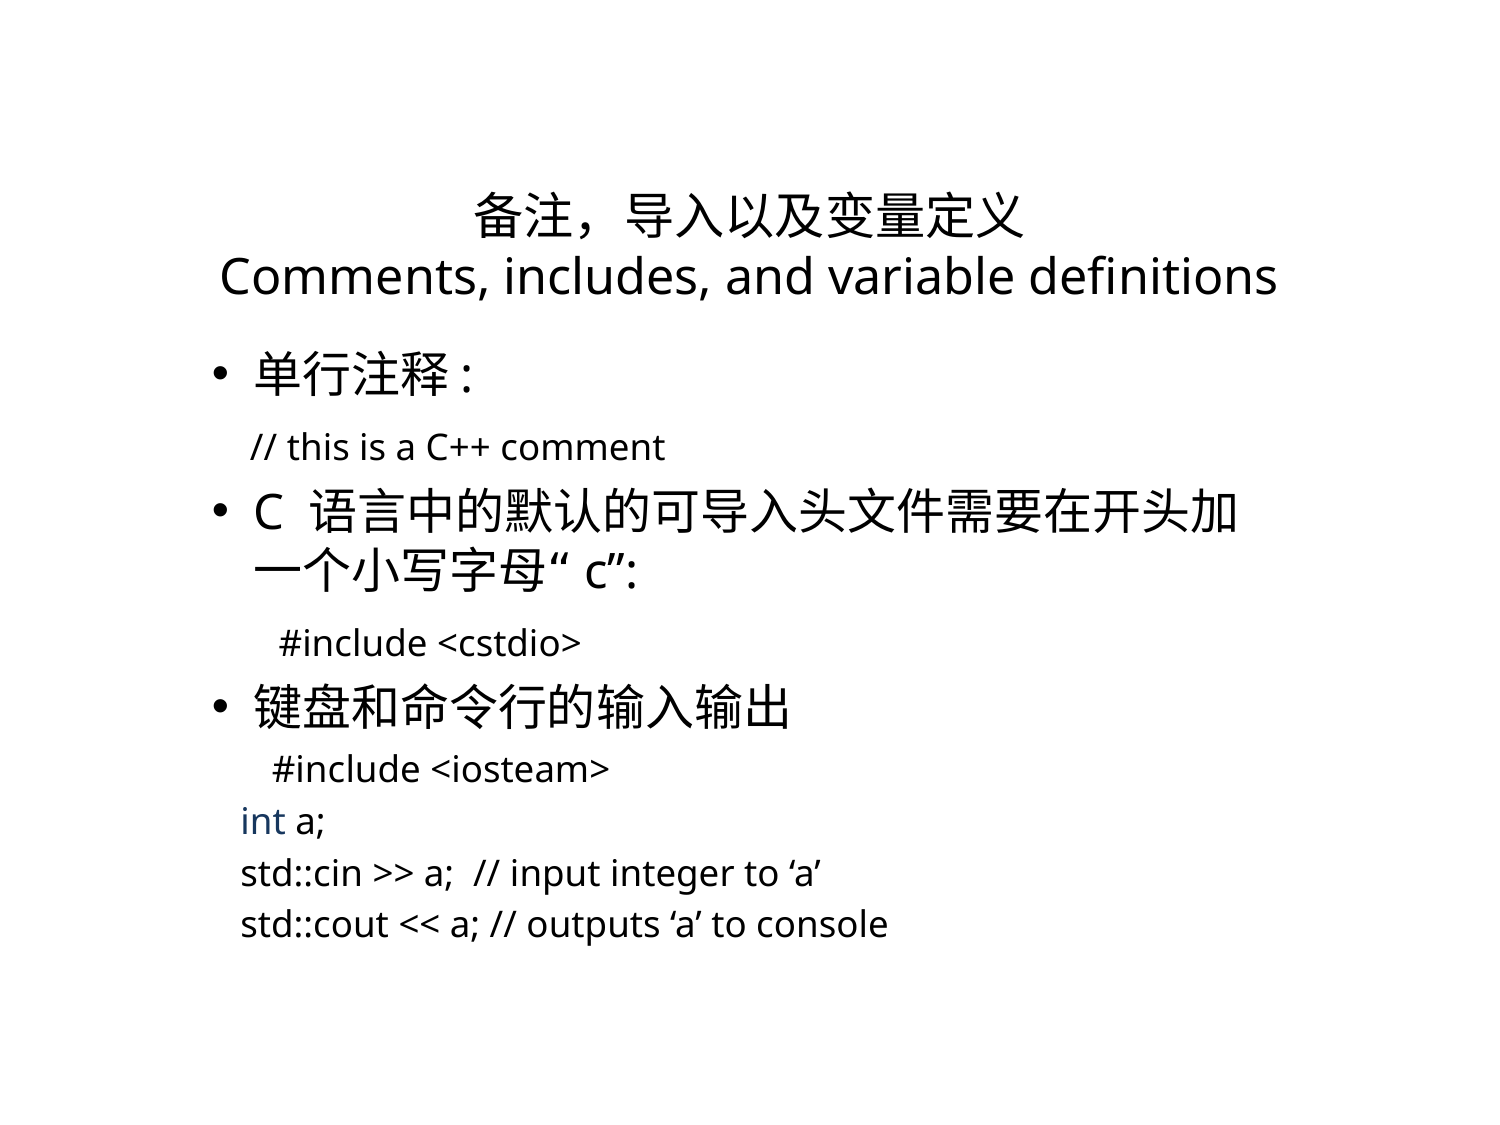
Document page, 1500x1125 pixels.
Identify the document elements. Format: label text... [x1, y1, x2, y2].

text_box 单行注释: // this is a C++ comment C 语言中的默认的可导入头文件需要在开头加一个小写字母“c”: #include <cstdio> 键盘和命令行的输入输出 #include <iosteam> int a; std::cin >> a; // input integer to ‘a’ std::cout << a; // outputs ‘a’ to console [200, 337, 1300, 953]
text_box 备注，导入以及变量定义 Comments, includes, and variable definitions [200, 174, 1300, 315]
